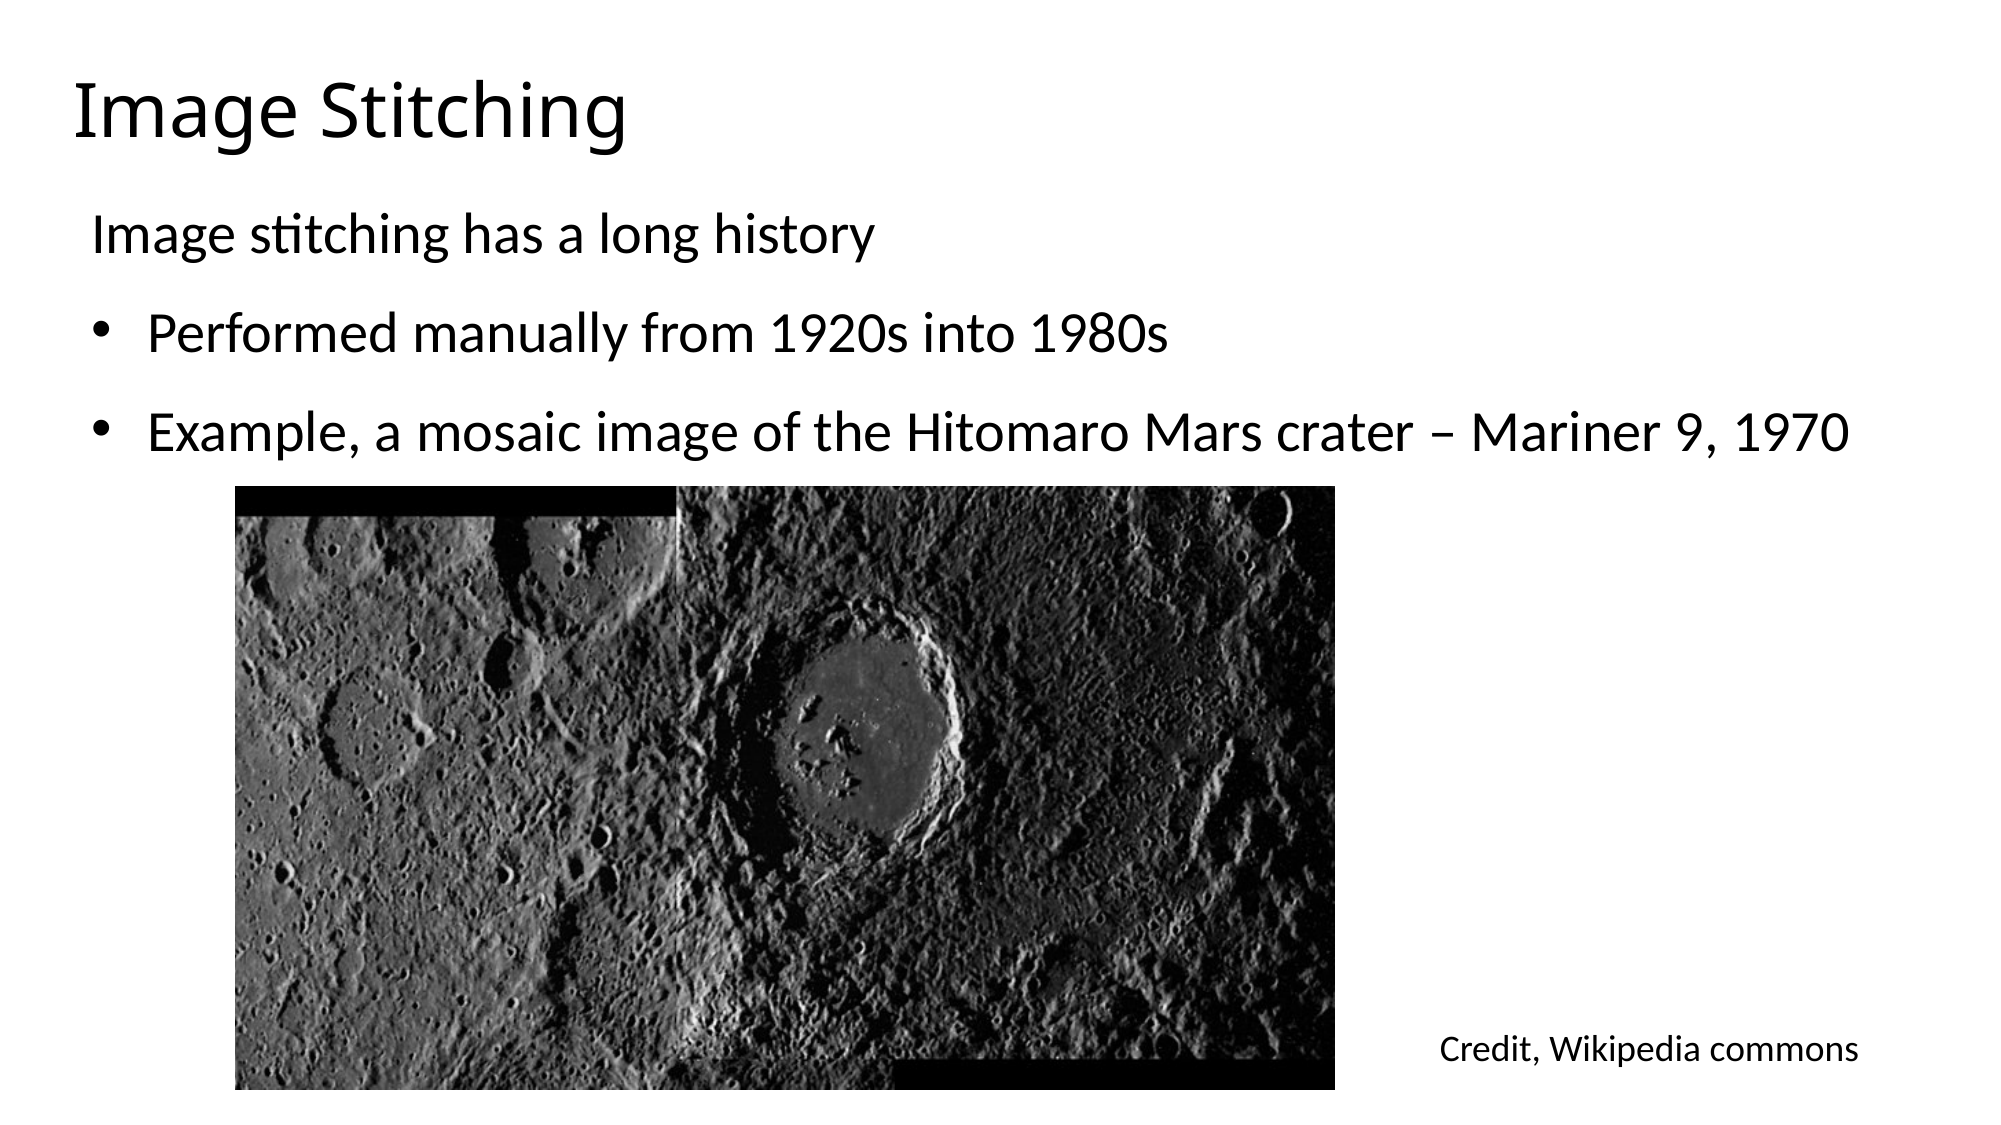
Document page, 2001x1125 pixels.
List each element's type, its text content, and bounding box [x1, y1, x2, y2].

text_box Image stitching has a long history Performed manually from 1920s into 1980s Example, a mosaic image of the Hitomaro Mars crater – Mariner 9, 1970 [76, 187, 1967, 475]
text_box Credit, Wikipedia commons [1424, 1016, 1897, 1076]
picture [235, 486, 1335, 1090]
title Image Stitching [0, 0, 1953, 161]
